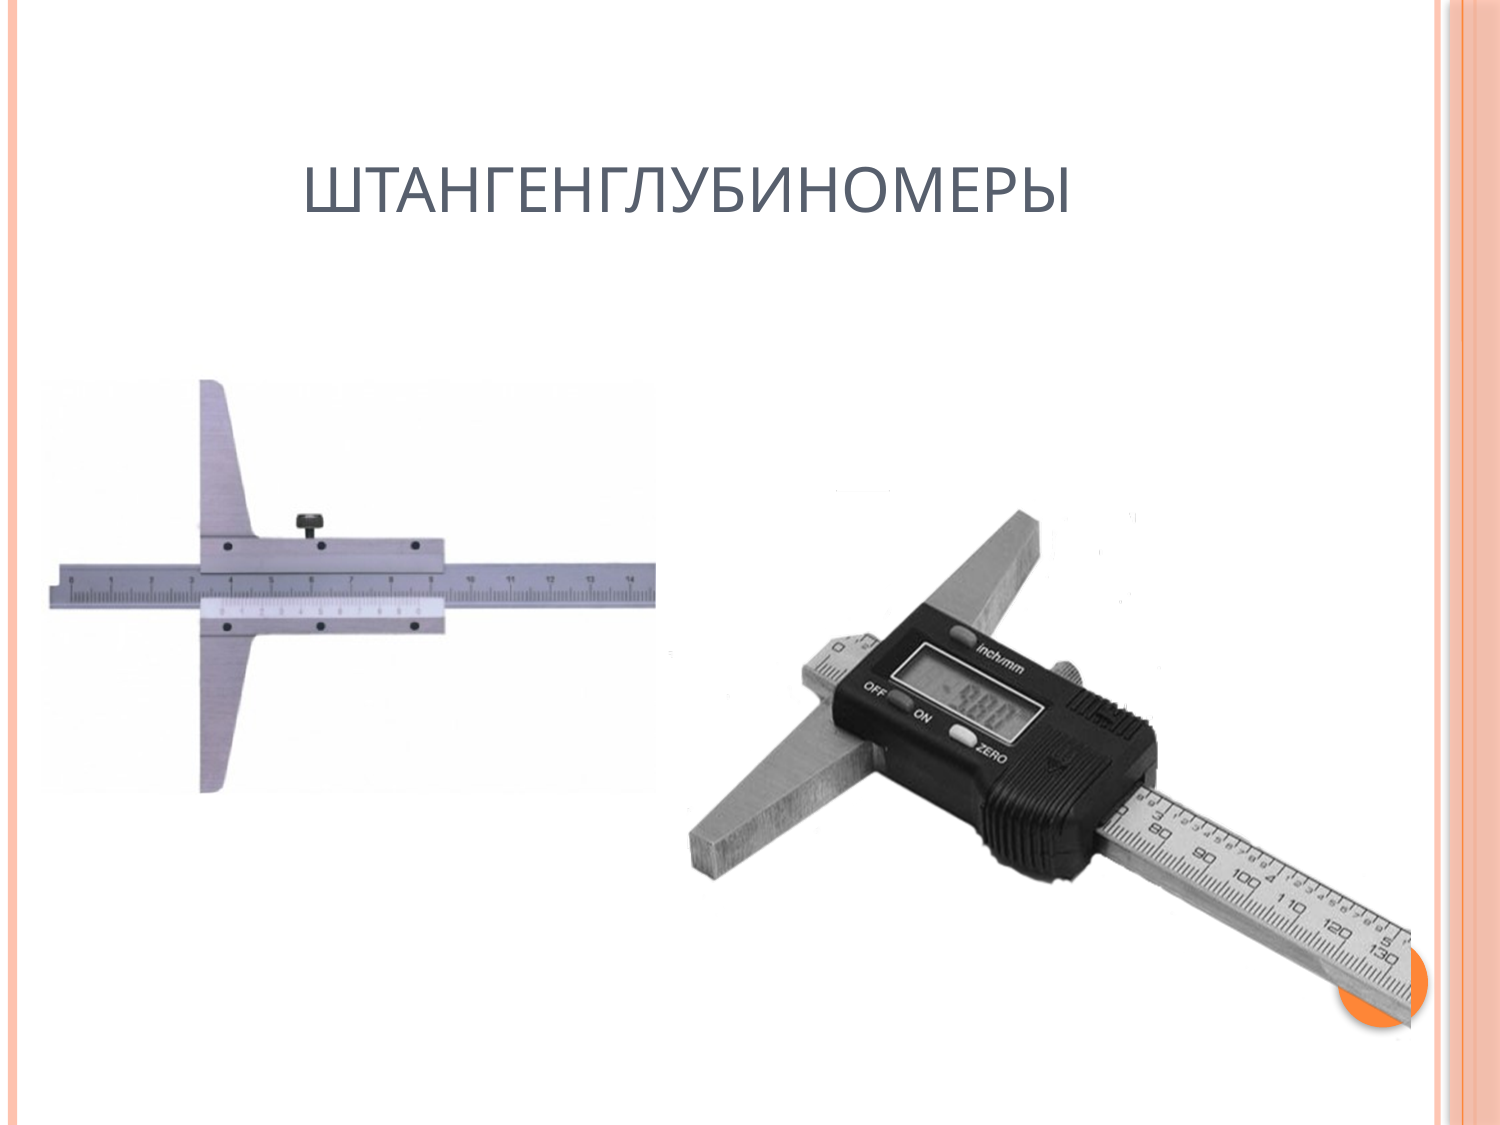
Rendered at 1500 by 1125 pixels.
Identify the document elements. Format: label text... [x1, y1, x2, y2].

picture [40, 278, 656, 894]
picture [664, 489, 1411, 1056]
title ШТАНГЕНГЛУБИНОМЕРЫ [75, 45, 1300, 233]
